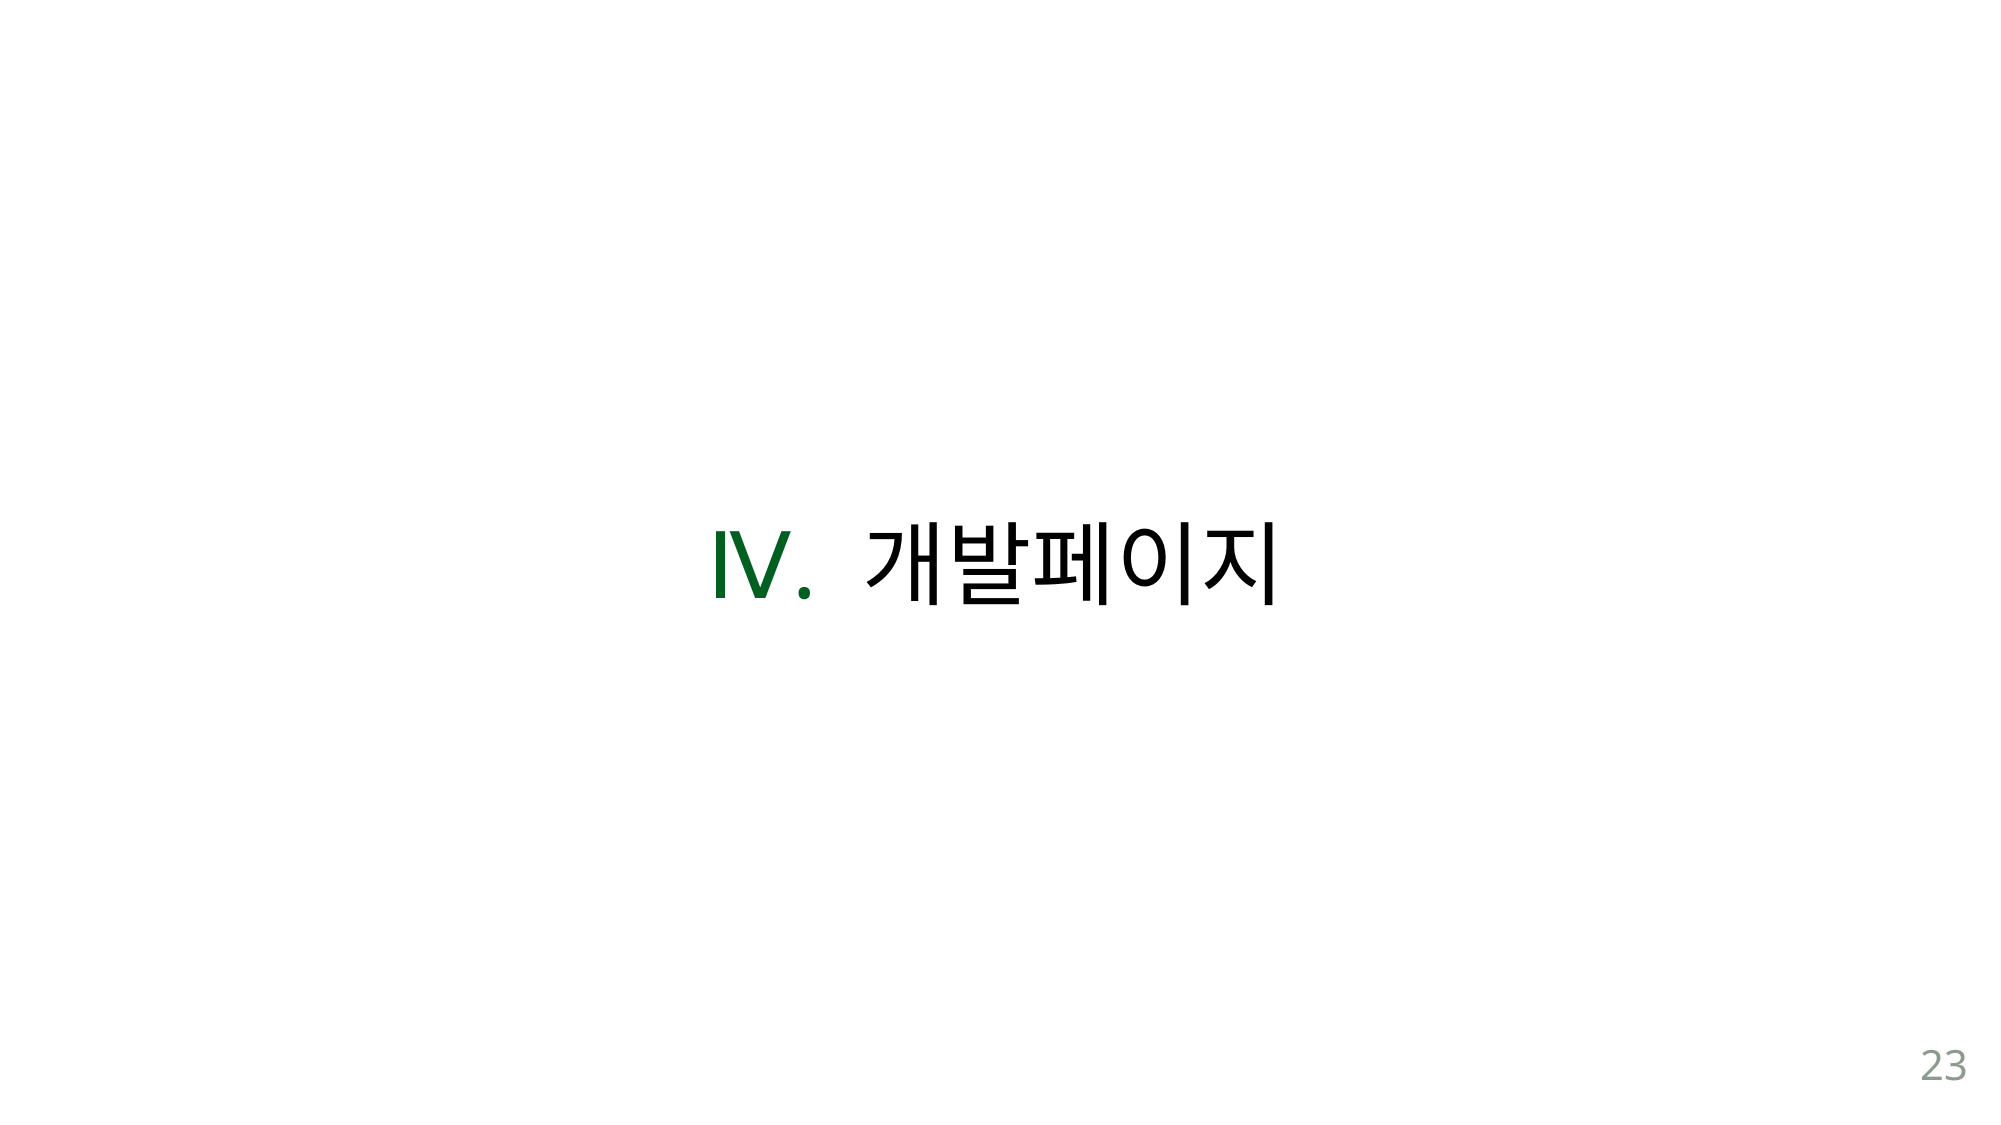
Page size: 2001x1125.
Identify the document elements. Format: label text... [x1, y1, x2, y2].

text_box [688, 499, 1312, 626]
slide_number 23 [1533, 1037, 1984, 1098]
